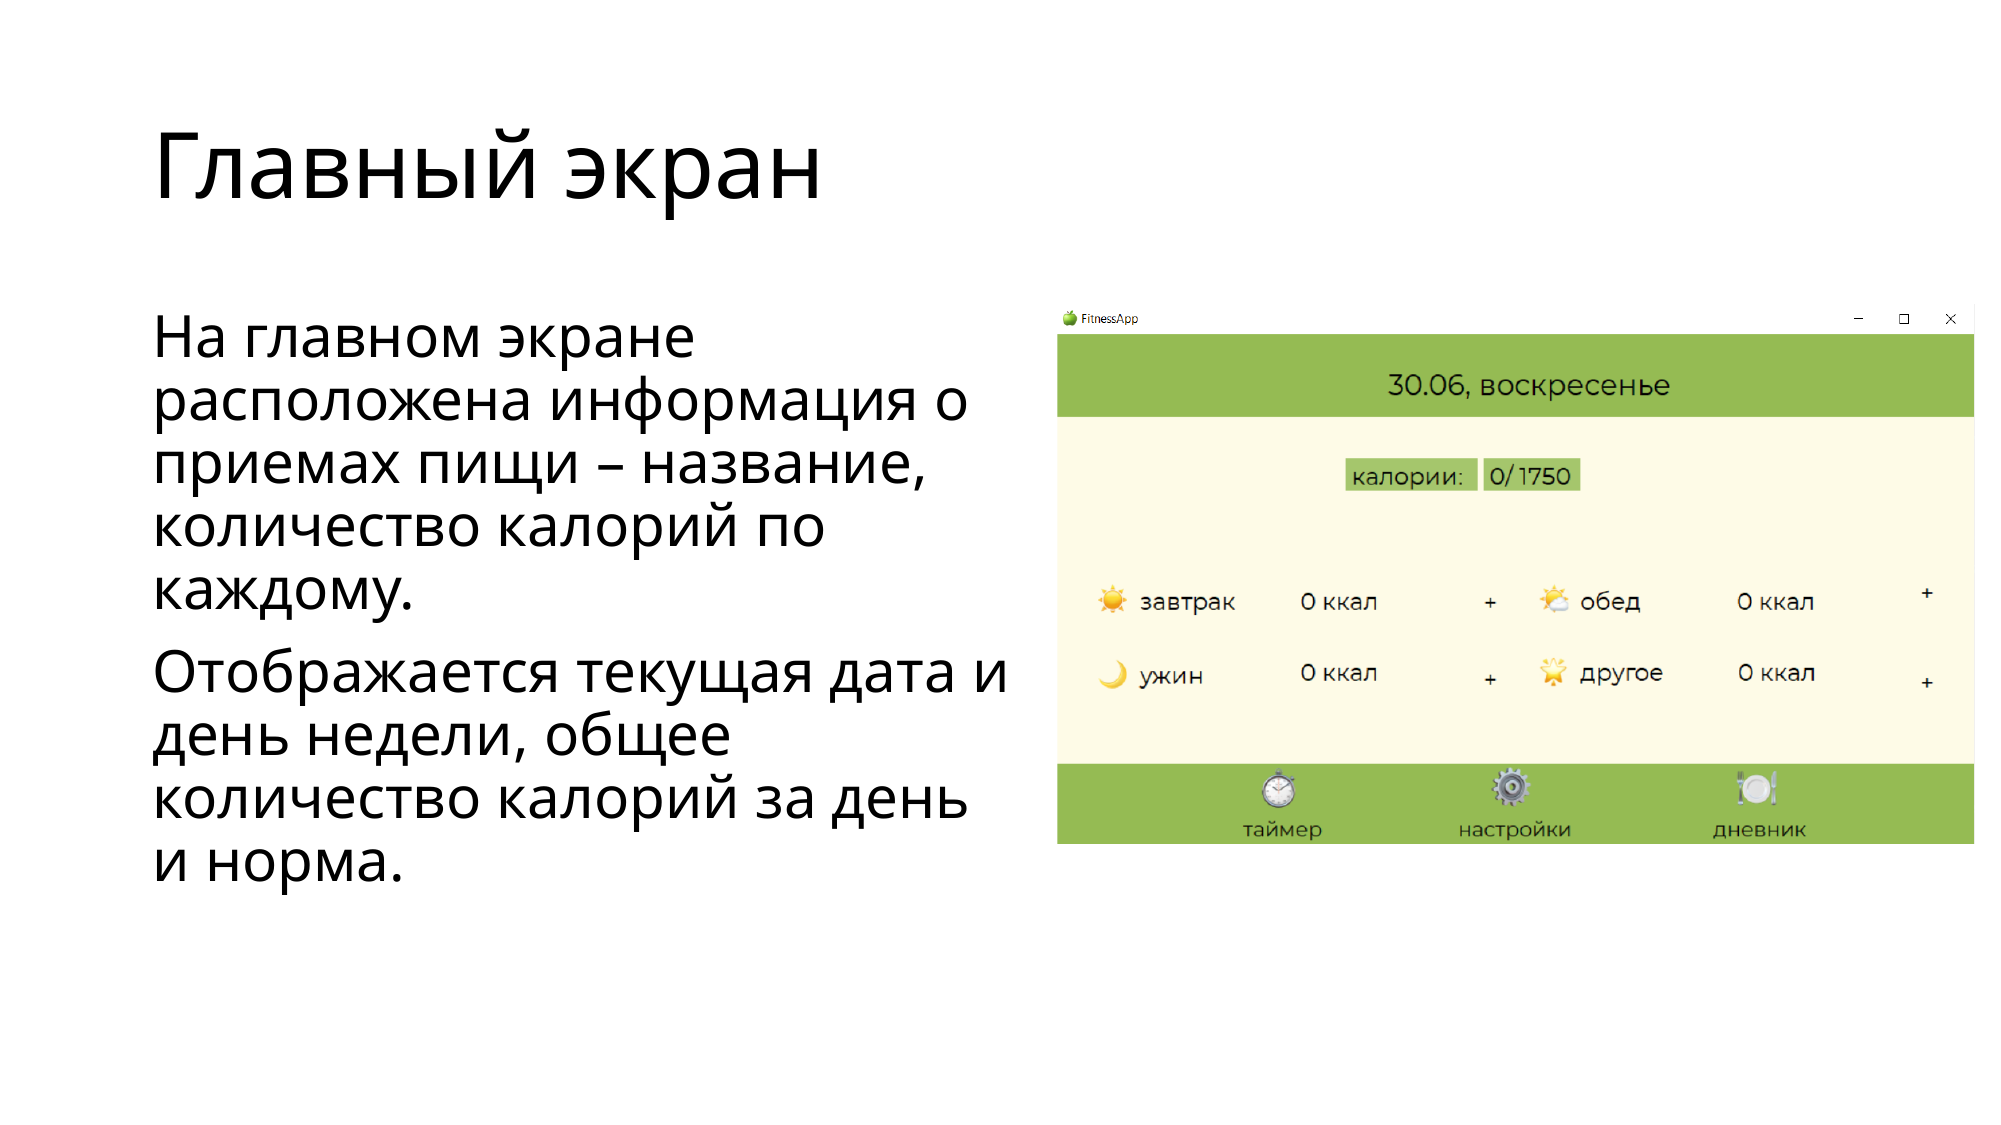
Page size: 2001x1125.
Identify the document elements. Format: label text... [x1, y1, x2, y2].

picture [1057, 304, 1975, 844]
title Главный экран [137, 59, 1863, 278]
list На главном экране расположена информация о приемах пищи – название, количество калорий по каждому. Отображается текущая дата и день недели, общее количество калорий за день и норма. [137, 299, 1030, 1014]
